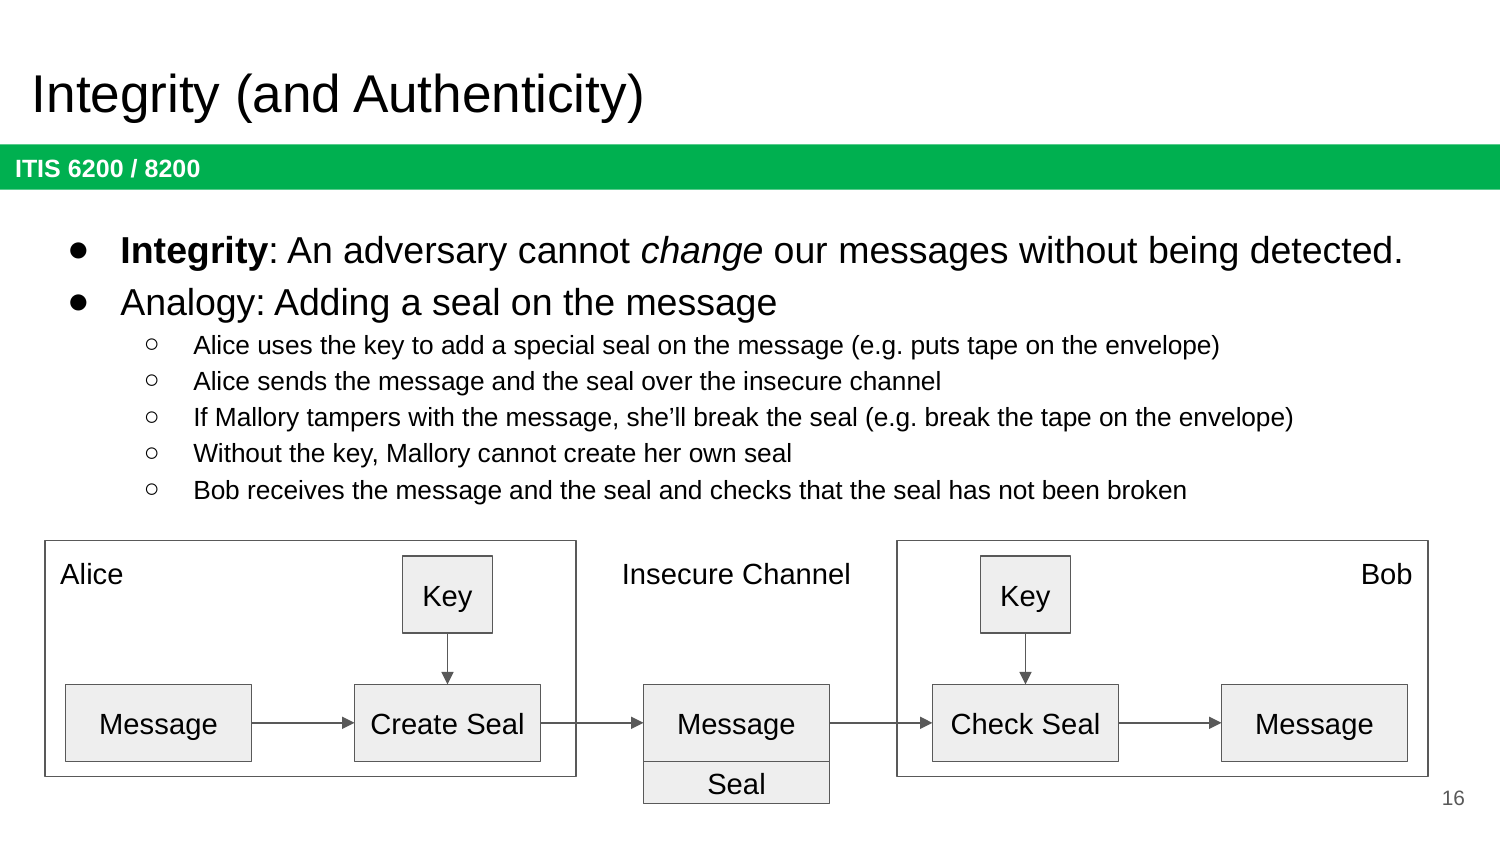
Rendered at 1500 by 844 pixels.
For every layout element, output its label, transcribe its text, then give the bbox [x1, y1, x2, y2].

text_box Message [65, 684, 252, 762]
list Integrity: An adversary cannot change our messages without being detected. Analogy: Adding a seal on the message Alice uses the key to add a special seal on the message (e.g. puts tape on the envelope) Alice sends the message and the seal over the insecure channel If Mallory tampers with the message, she’ll break the seal (e.g. break the tape on the envelope) Without the key, Mallory cannot create her own seal Bob receives the message and the seal and checks that the seal has not been broken [32, 204, 1446, 526]
text_box Alice [45, 540, 171, 606]
text_box [45, 540, 576, 777]
text_box Message [643, 684, 830, 761]
text_box Message [1221, 684, 1408, 762]
text_box [897, 540, 1428, 777]
slide_number 16 [1389, 764, 1480, 830]
text_box Bob [1302, 540, 1428, 606]
title Integrity (and Authenticity) [16, 44, 1415, 139]
text_box Seal [643, 761, 830, 804]
text_box Insecure Channel [575, 540, 898, 606]
text_box Check Seal [932, 684, 1119, 762]
text_box Create Seal [354, 684, 541, 762]
text_box Key [980, 556, 1071, 634]
text_box Key [402, 556, 493, 634]
